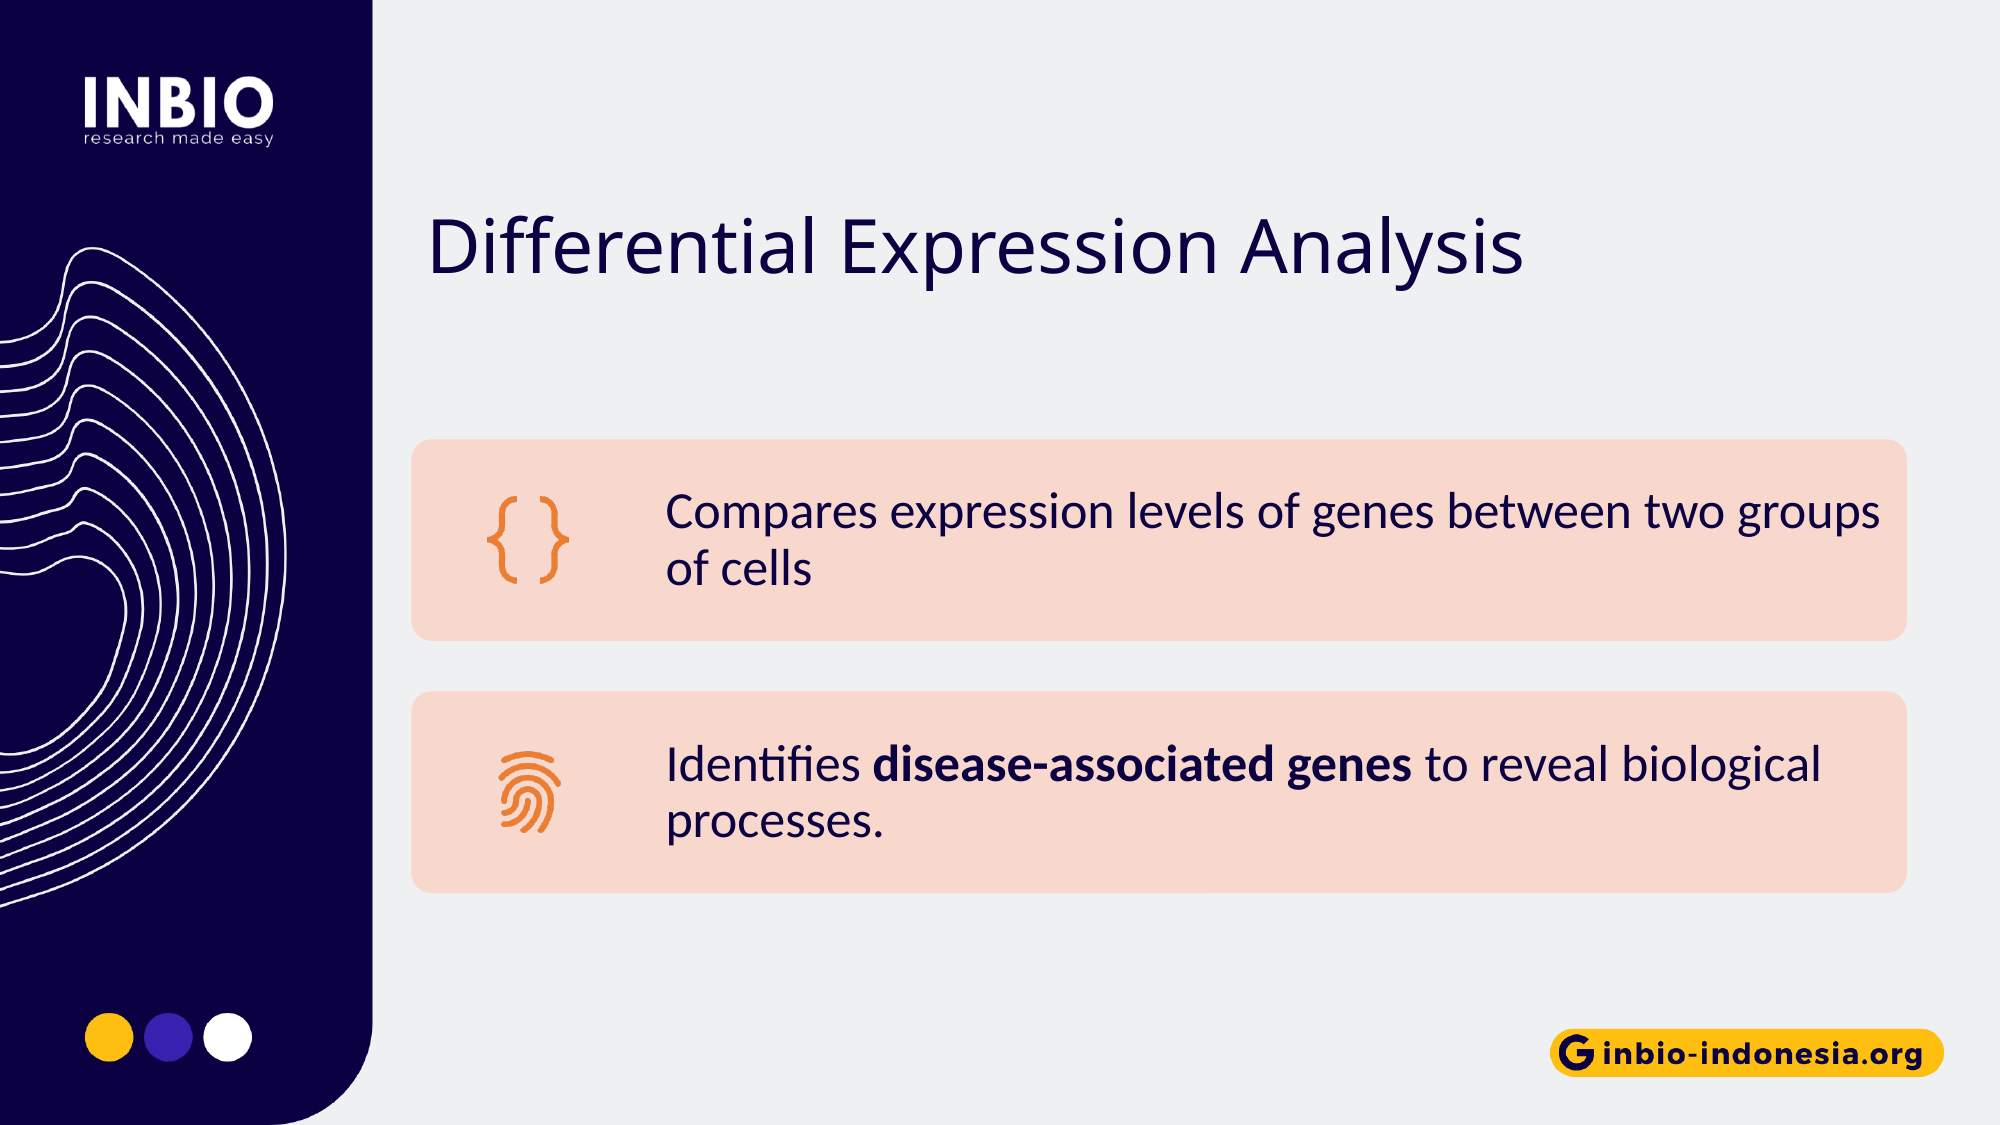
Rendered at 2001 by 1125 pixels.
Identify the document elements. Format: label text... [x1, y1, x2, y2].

picture [0, 0, 2000, 1125]
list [411, 330, 1907, 1003]
title Differential Expression Analysis [411, 183, 1907, 298]
